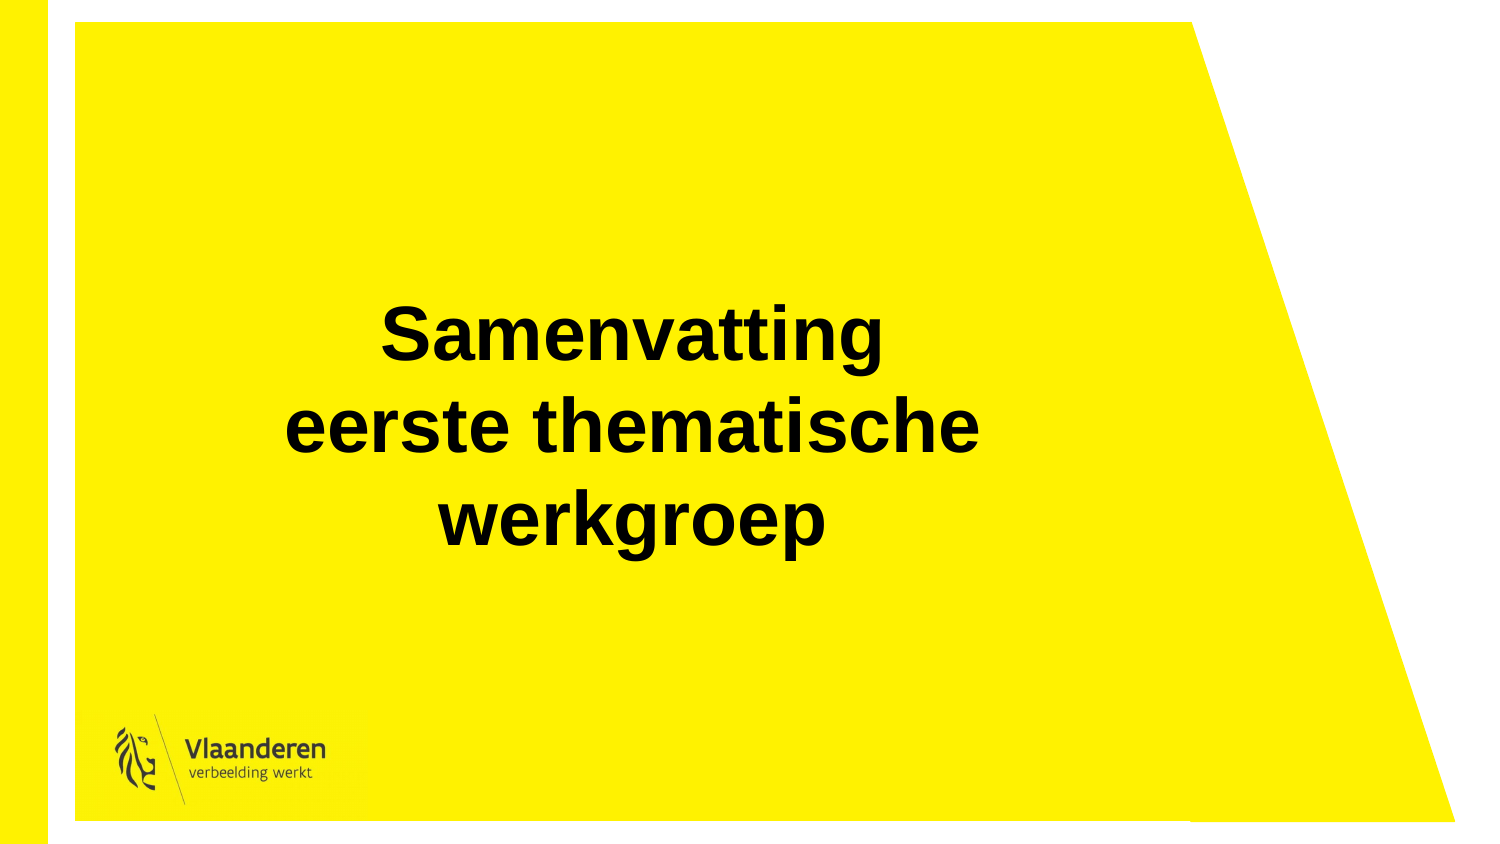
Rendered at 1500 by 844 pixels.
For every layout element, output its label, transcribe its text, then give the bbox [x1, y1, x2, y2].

text_box [1191, 22, 1455, 822]
text_box Samenvatting eerste thematische werkgroep [75, 0, 1191, 844]
picture [74, 710, 368, 821]
